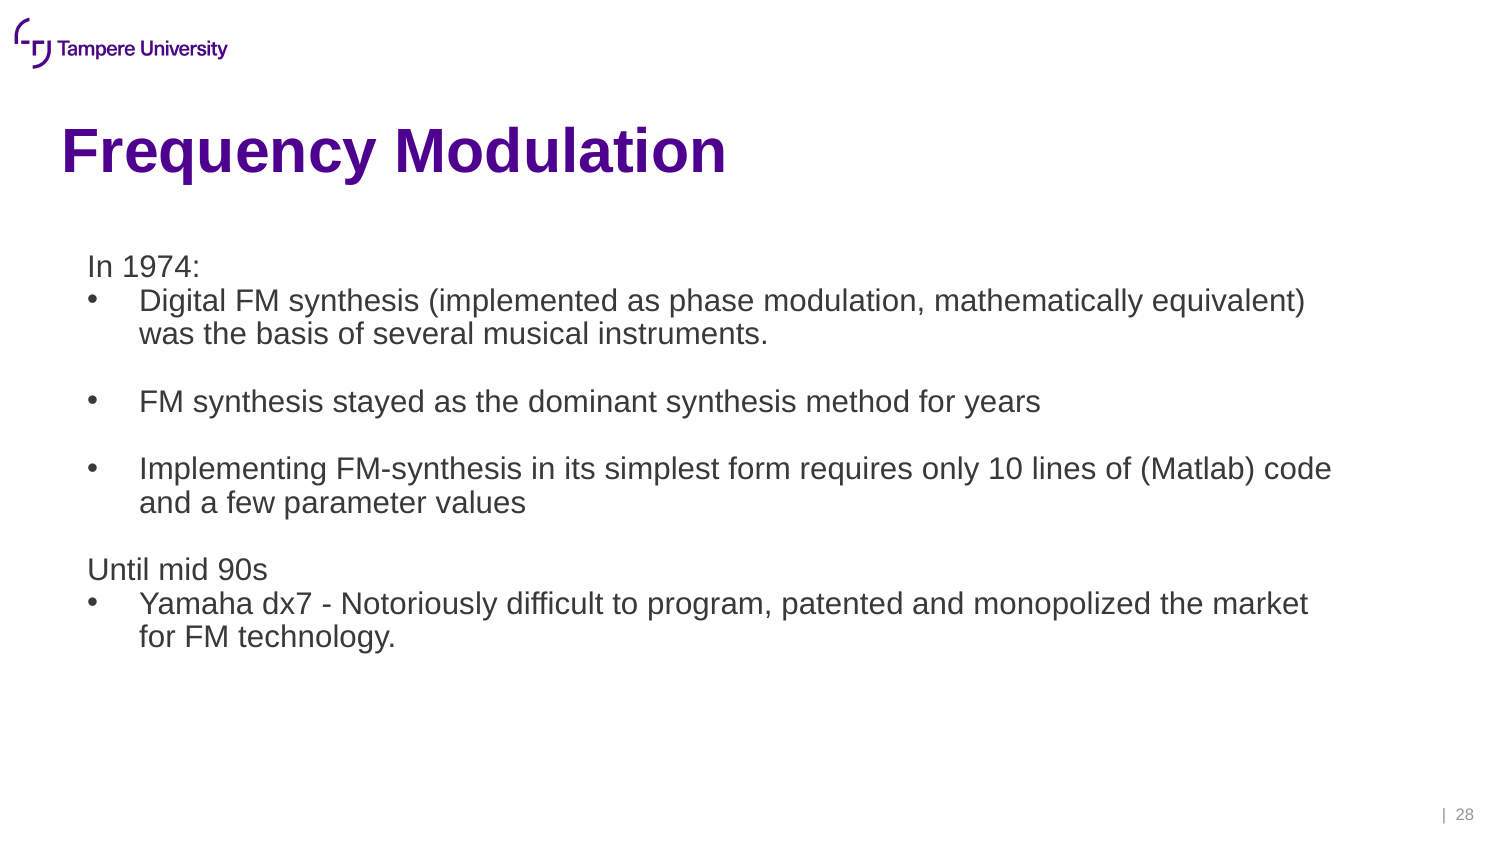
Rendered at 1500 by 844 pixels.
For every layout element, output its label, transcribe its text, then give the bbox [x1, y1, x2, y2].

title Frequency Modulation [50, 112, 1345, 192]
list In 1974: Digital FM synthesis (implemented as phase modulation, mathematically equivalent) was the basis of several musical instruments. FM synthesis stayed as the dominant synthesis method for years Implementing FM-synthesis in its simplest form requires only 10 lines of (Matlab) code and a few parameter values Until mid 90s Yamaha dx7 - Notoriously difficult to program, patented and monopolized the market for FM technology. [52, 210, 1347, 746]
picture [3, 4, 241, 80]
slide_number | 28 [1439, 798, 1486, 830]
